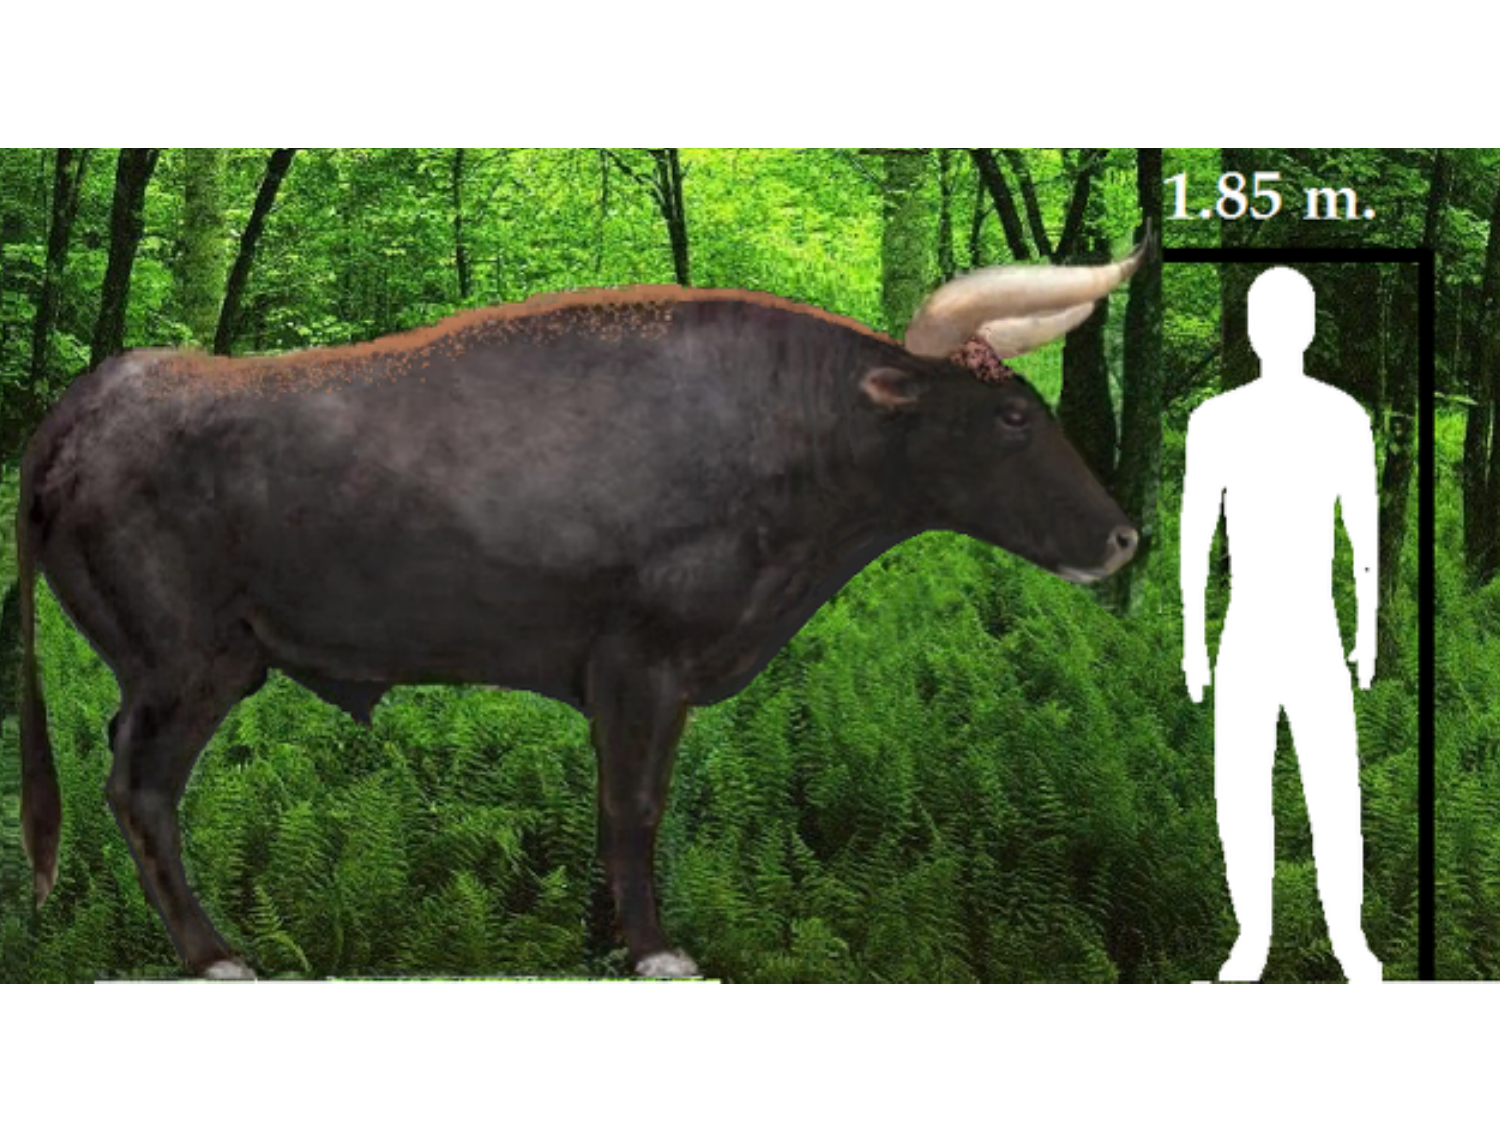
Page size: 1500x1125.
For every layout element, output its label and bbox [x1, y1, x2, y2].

picture [0, 148, 1500, 984]
